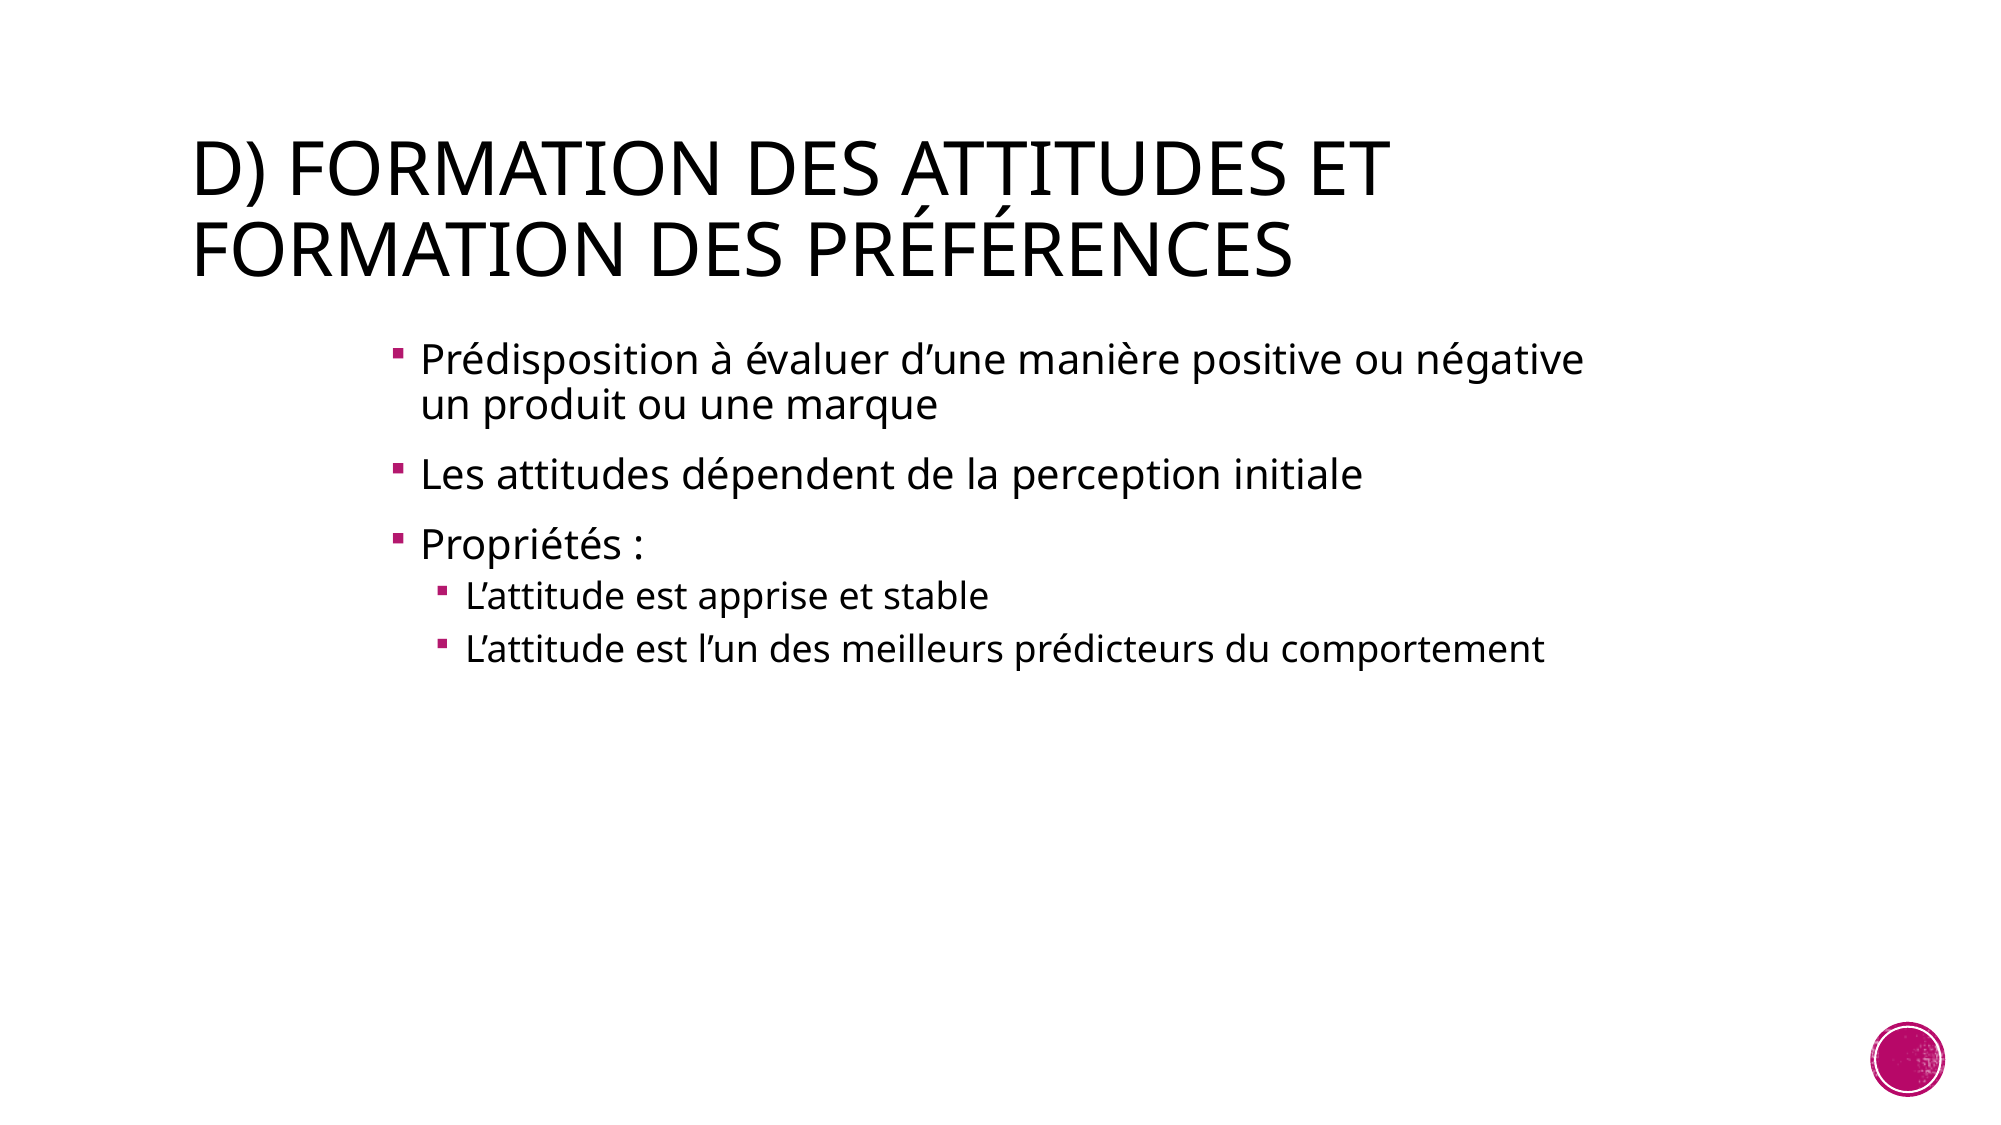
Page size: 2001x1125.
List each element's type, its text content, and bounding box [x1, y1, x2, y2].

title d) Formation des attitudes et formation des préférences [175, 79, 1826, 344]
list Prédisposition à évaluer d’une manière positive ou négative un produit ou une marque Les attitudes dépendent de la perception initiale Propriétés : L’attitude est apprise et stable L’attitude est l’un des meilleurs prédicteurs du comportement [375, 331, 1650, 1006]
